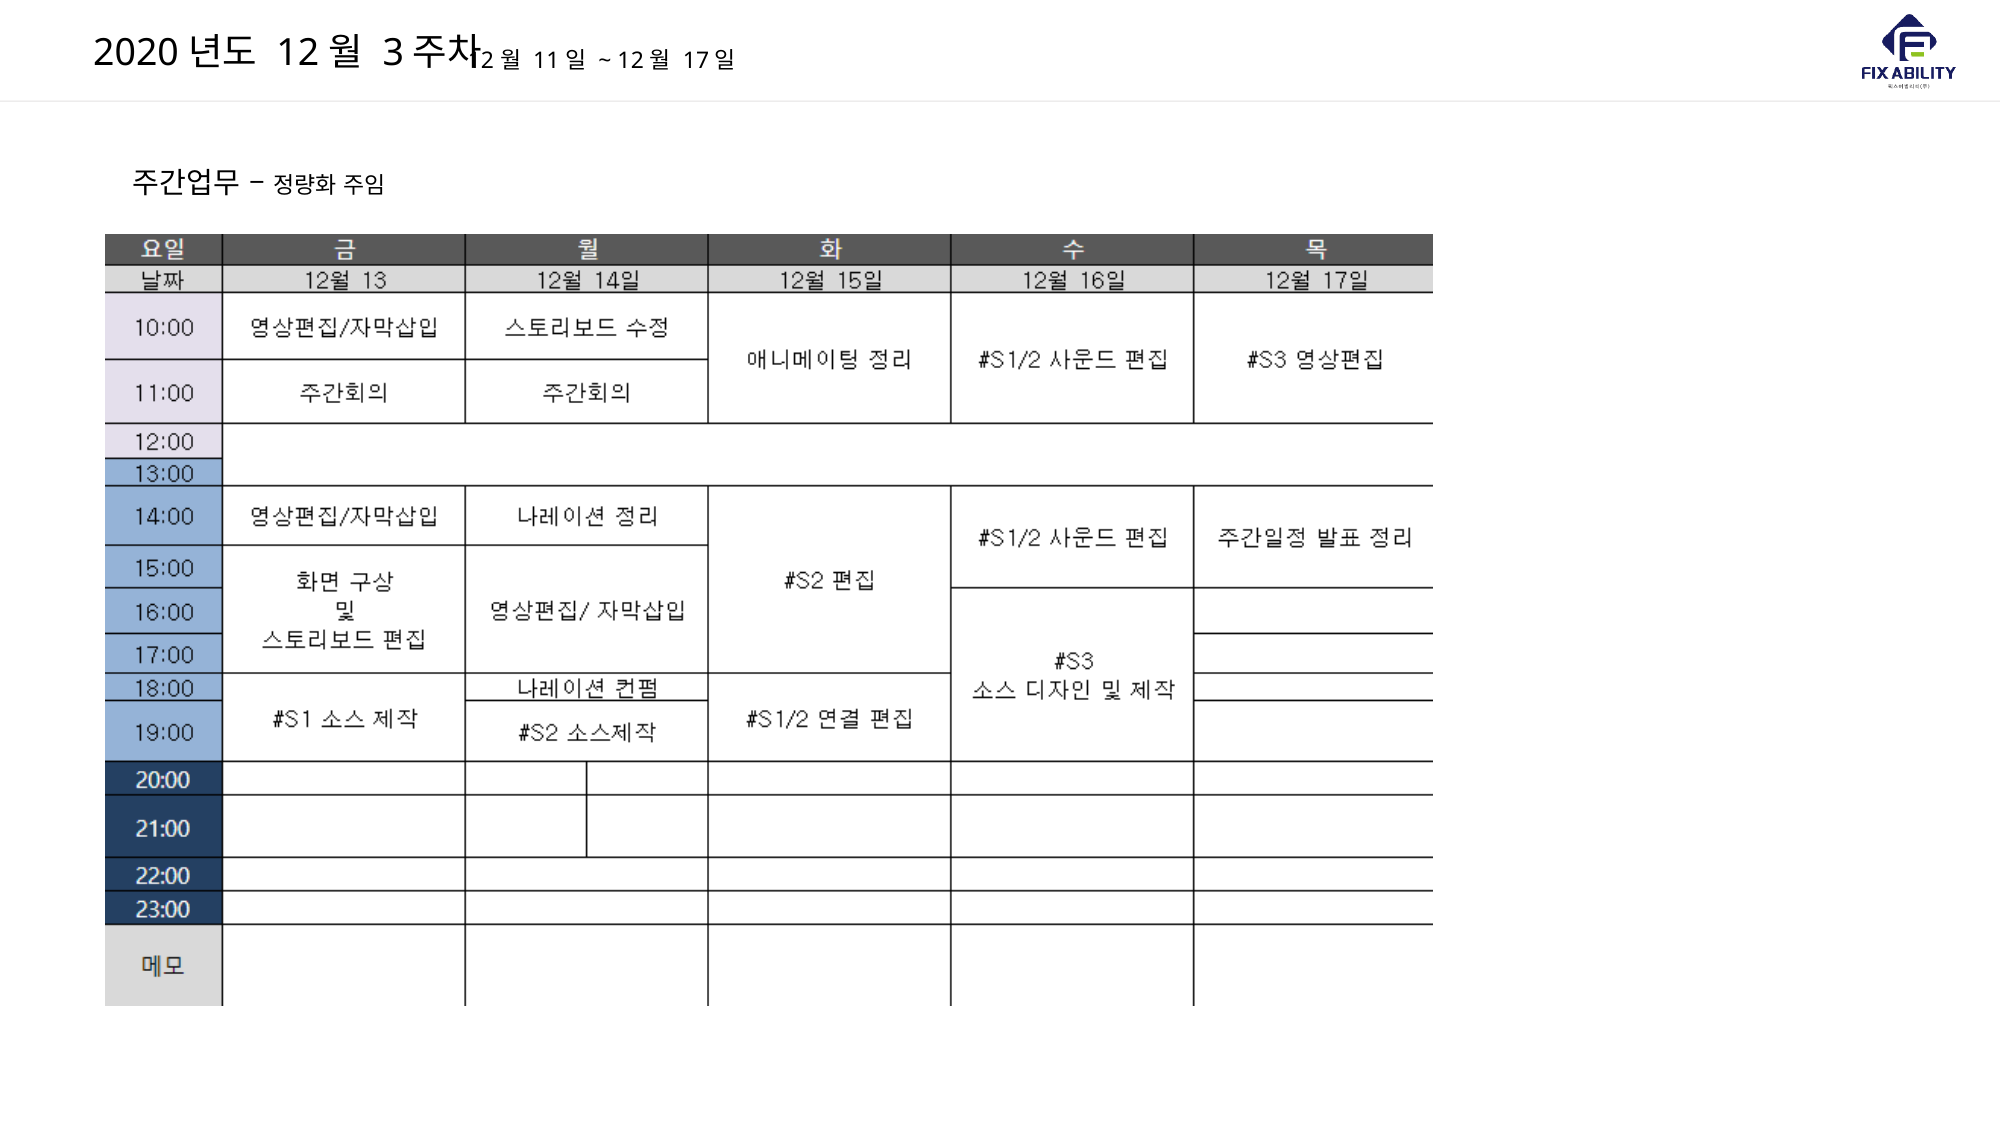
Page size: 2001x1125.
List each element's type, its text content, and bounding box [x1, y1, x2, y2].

text_box 2020년도 12월 3주차 [78, 20, 508, 81]
picture [1816, 0, 2000, 103]
text_box 주간업무 – 정량화 주임 [118, 156, 401, 207]
text_box 12월 11일 ~ 12월 17일 [452, 37, 752, 81]
picture [105, 234, 1433, 1006]
